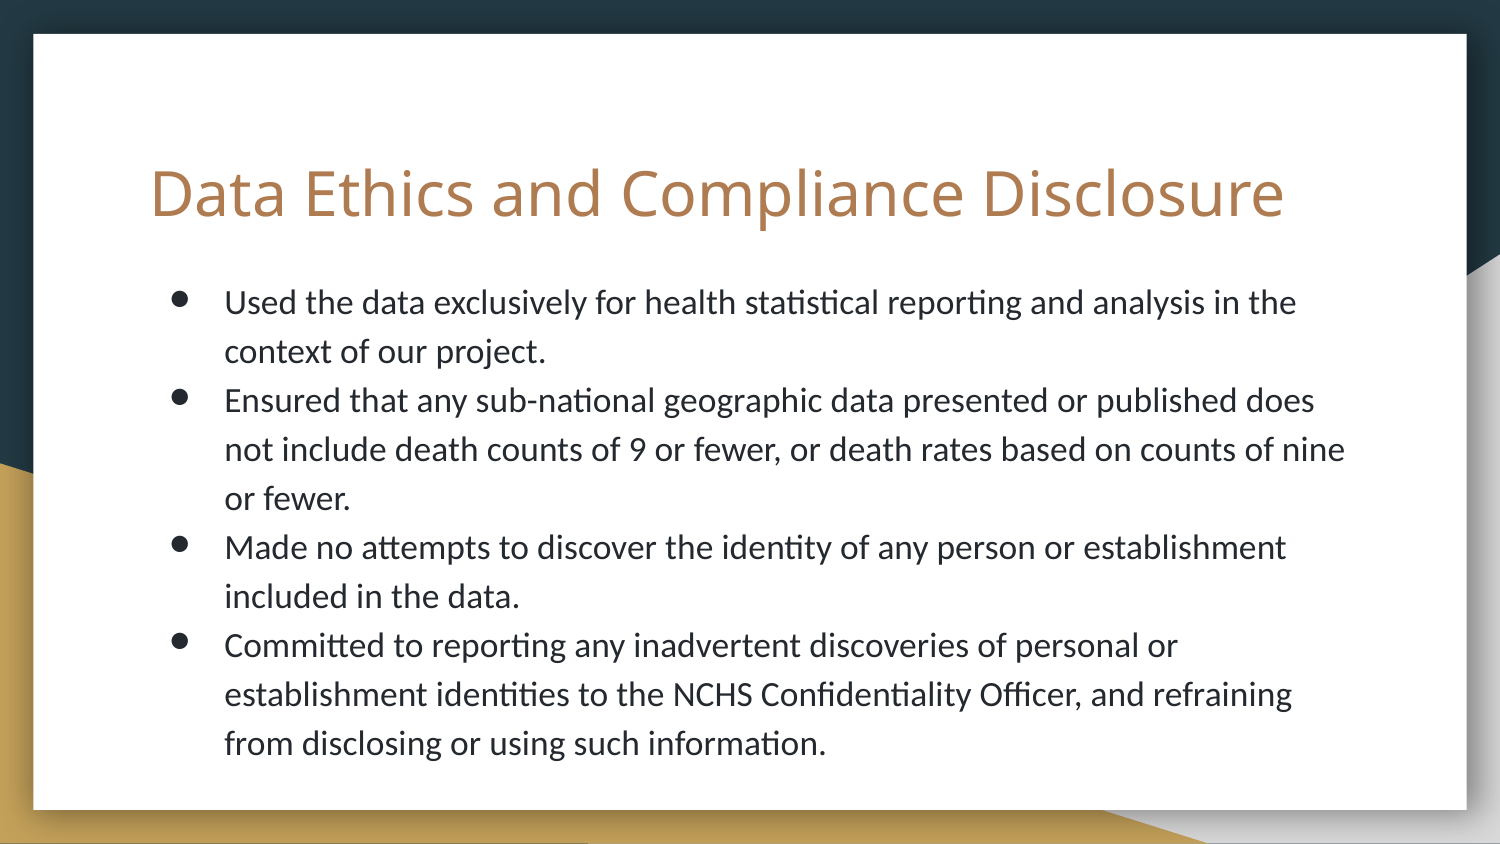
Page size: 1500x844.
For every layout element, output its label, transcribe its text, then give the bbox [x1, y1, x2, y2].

title Data Ethics and Compliance Disclosure [134, 138, 1366, 258]
list Used the data exclusively for health statistical reporting and analysis in the context of our project. Ensured that any sub-national geographic data presented or published does not include death counts of 9 or fewer, or death rates based on counts of nine or fewer. Made no attempts to discover the identity of any person or establishment included in the data. Committed to reporting any inadvertent discoveries of personal or establishment identities to the NCHS Confidentiality Officer, and refraining from disclosing or using such information. [134, 258, 1366, 660]
